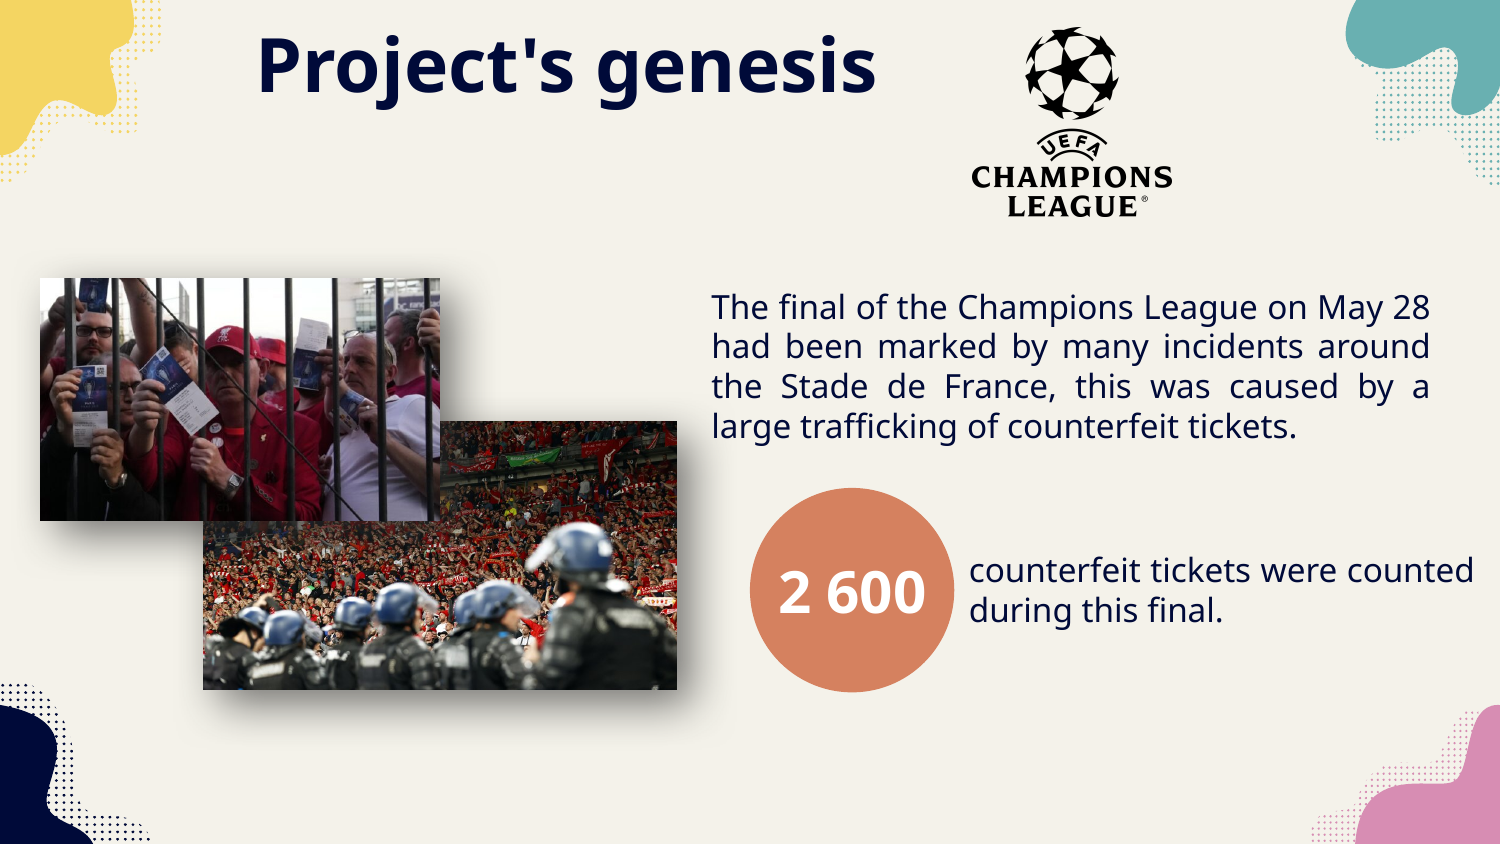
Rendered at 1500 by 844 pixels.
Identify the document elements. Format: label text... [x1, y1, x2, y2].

picture [971, 27, 1172, 218]
text_box [747, 485, 957, 695]
picture [40, 278, 677, 690]
text_box Project's genesis [240, 9, 1225, 123]
text_box The final of the Champions League on May 28 had been marked by many incidents around the Stade de France, this was caused by a large trafficking of counterfeit tickets. [696, 278, 1447, 453]
text_box 2 600 [758, 547, 947, 633]
text_box counterfeit tickets were counted during this final. [954, 542, 1491, 637]
